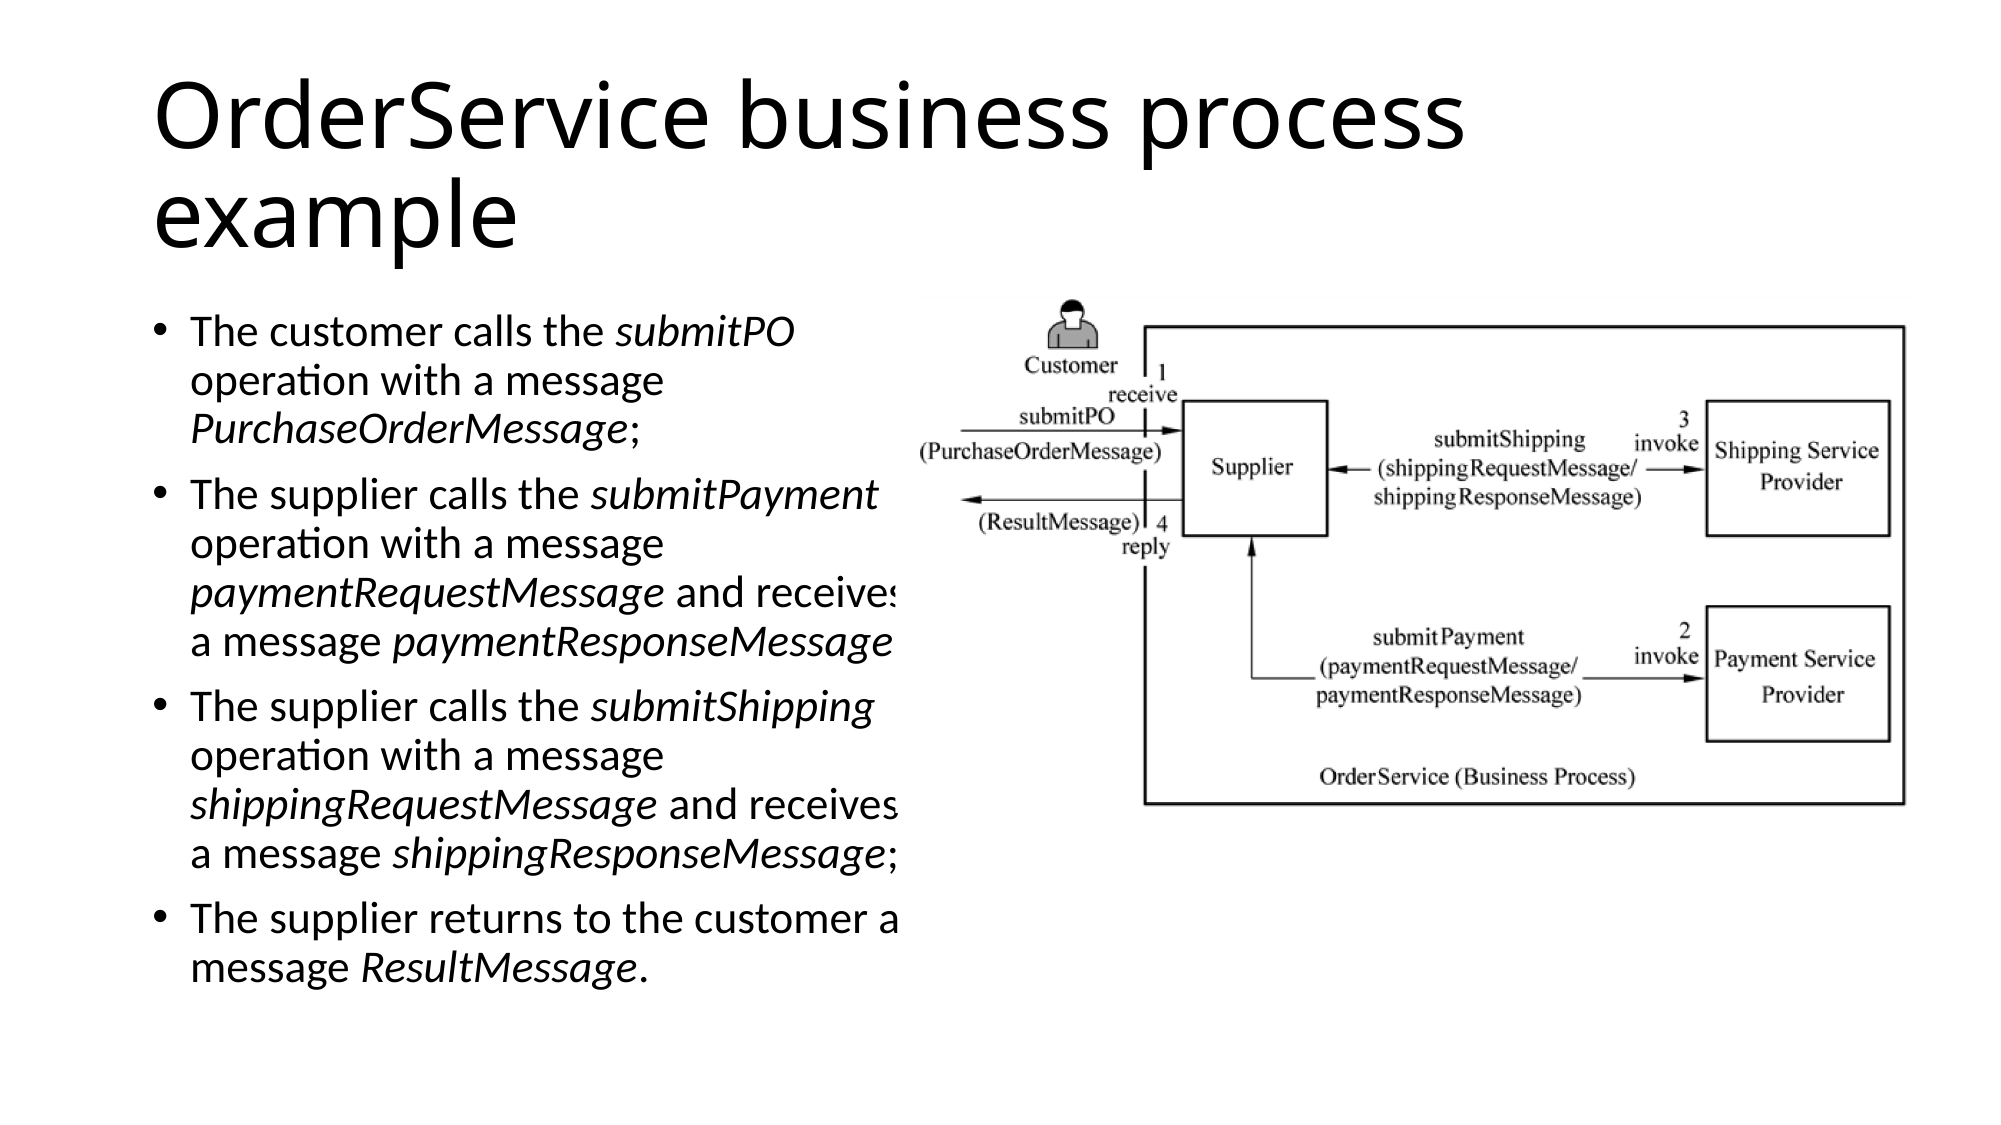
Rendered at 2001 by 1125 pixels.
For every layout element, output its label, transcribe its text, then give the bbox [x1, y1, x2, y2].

list The customer calls the submitPO operation with a message PurchaseOrderMessage; The supplier calls the submitPayment operation with a message paymentRequestMessage and receives a message paymentResponseMessage; The supplier calls the submitShipping operation with a message shippingRequestMessage and receives a message shippingResponseMessage; The supplier returns to the customer a message ResultMessage. [137, 299, 936, 1014]
picture [895, 277, 1922, 813]
title OrderService business process example [137, 59, 1863, 278]
